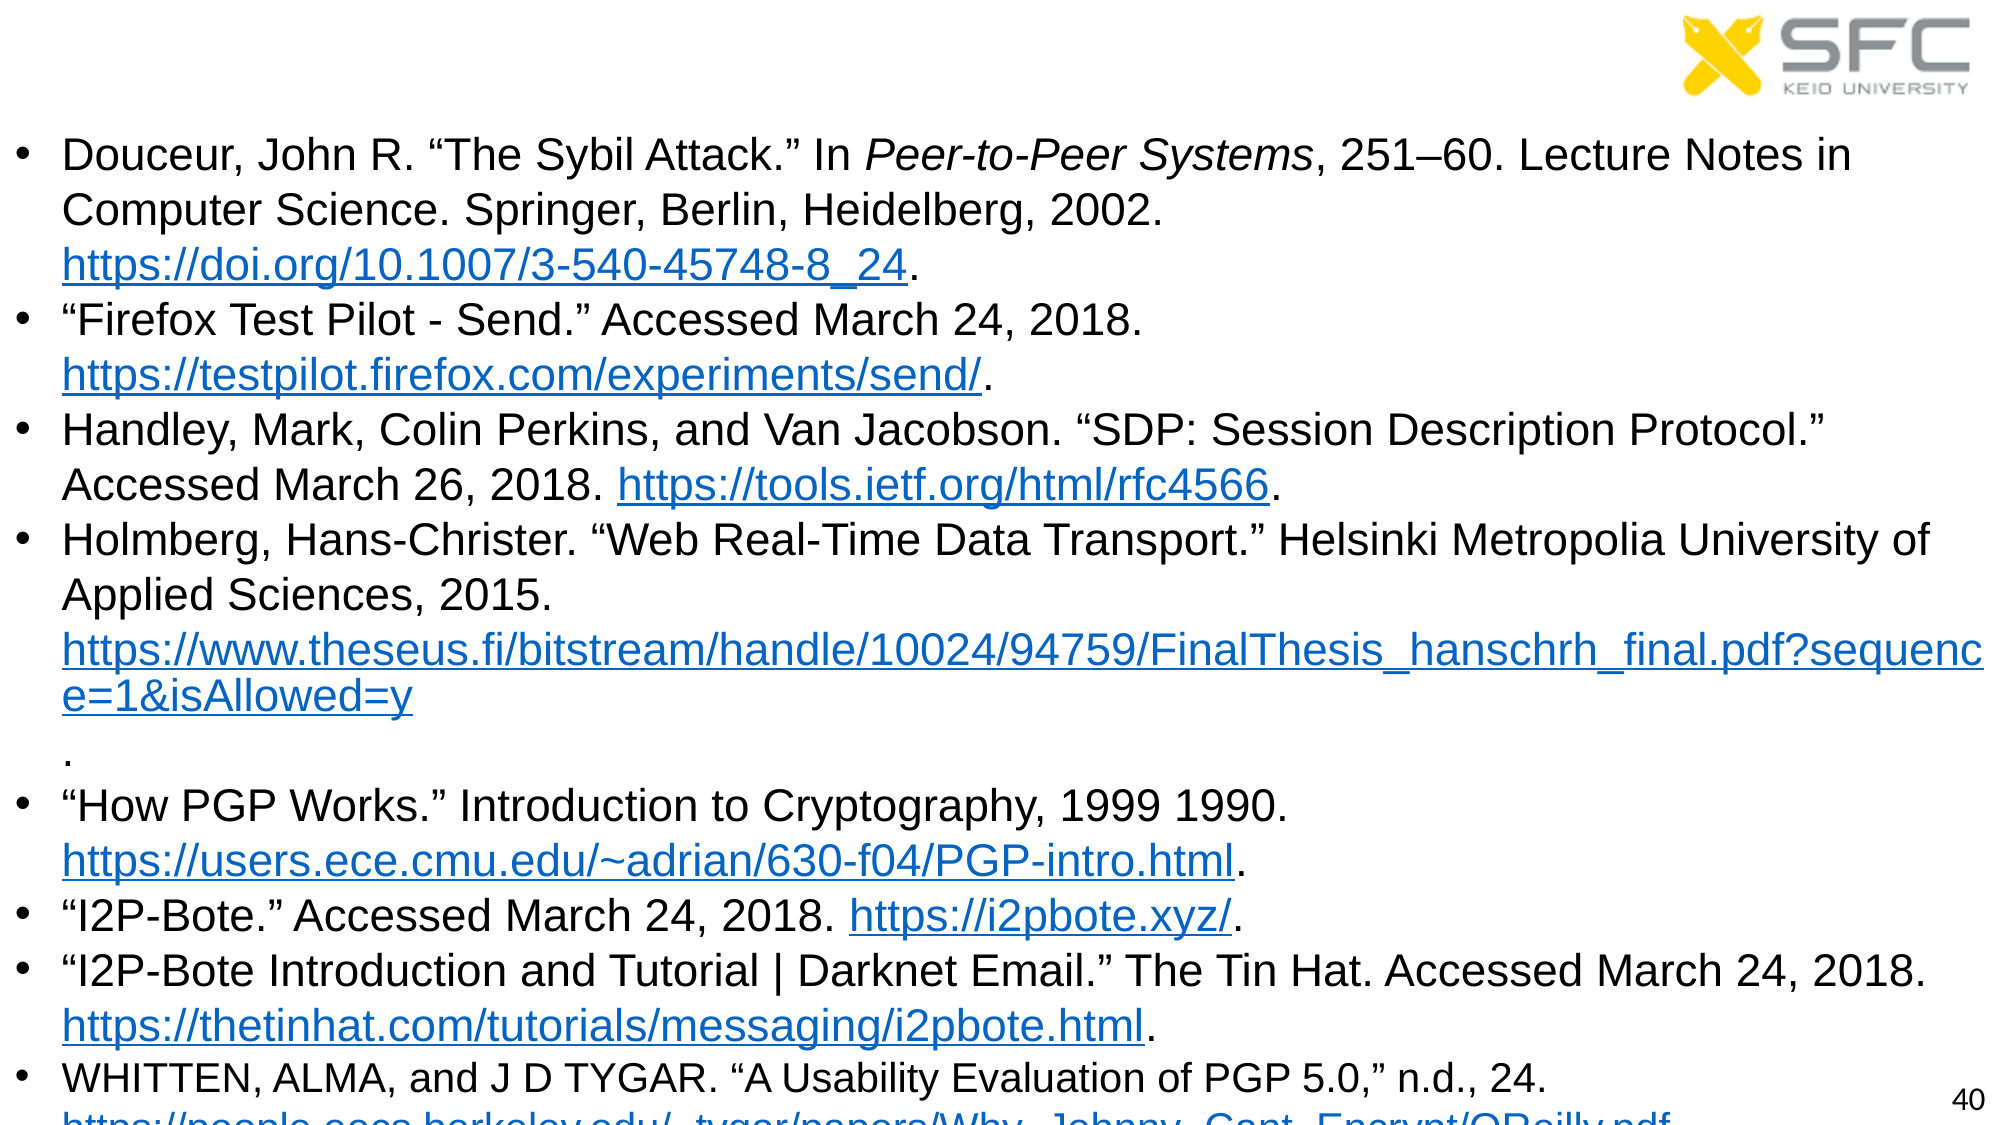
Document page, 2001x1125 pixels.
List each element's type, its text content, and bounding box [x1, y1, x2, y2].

text_box Douceur, John R. “The Sybil Attack.” In Peer-to-Peer Systems, 251–60. Lecture Notes in Computer Science. Springer, Berlin, Heidelberg, 2002. https://doi.org/10.1007/3-540-45748-8_24. “Firefox Test Pilot - Send.” Accessed March 24, 2018. https://testpilot.firefox.com/experiments/send/. Handley, Mark, Colin Perkins, and Van Jacobson. “SDP: Session Description Protocol.” Accessed March 26, 2018. https://tools.ietf.org/html/rfc4566. Holmberg, Hans-Christer. “Web Real-Time Data Transport.” Helsinki Metropolia University of Applied Sciences, 2015. https://www.theseus.fi/bitstream/handle/10024/94759/FinalThesis_hanschrh_final.pdf?sequence=1&isAllowed=y. “How PGP Works.” Introduction to Cryptography, 1999 1990. https://users.ece.cmu.edu/~adrian/630-f04/PGP-intro.html. “I2P-Bote.” Accessed March 24, 2018. https://i2pbote.xyz/. “I2P-Bote Introduction and Tutorial | Darknet Email.” The Tin Hat. Accessed March 24, 2018. https://thetinhat.com/tutorials/messaging/i2pbote.html. WHITTEN, ALMA, and J D TYGAR. “A Usability Evaluation of PGP 5.0,” n.d., 24. https://people.eecs.berkeley.edu/~tygar/papers/Why_Johnny_Cant_Encrypt/OReilly.pdf. [0, 117, 2000, 1125]
text_box 40 [1909, 1069, 2000, 1125]
picture [1683, 11, 1982, 104]
